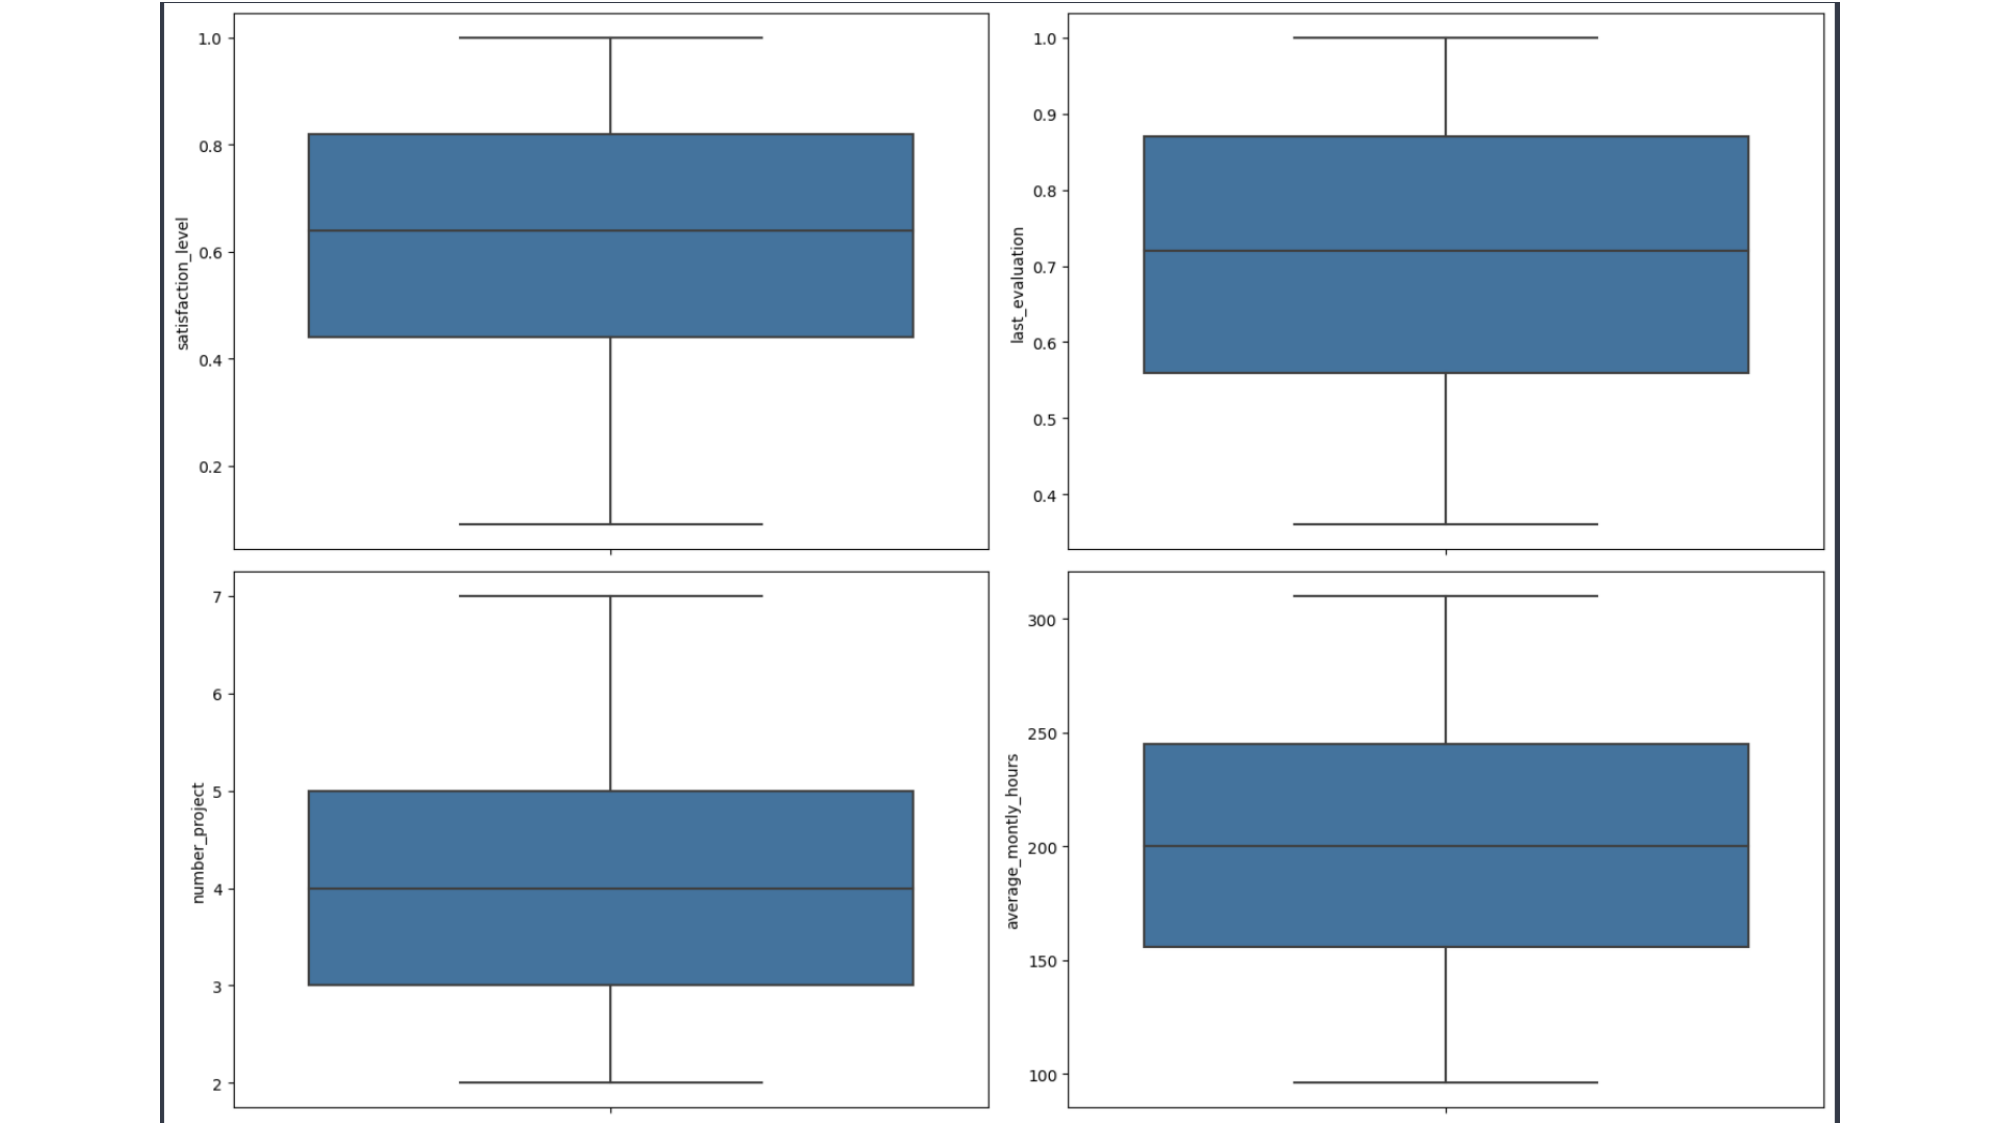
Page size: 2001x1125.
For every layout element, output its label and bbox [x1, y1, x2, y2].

picture [160, 2, 1840, 1123]
